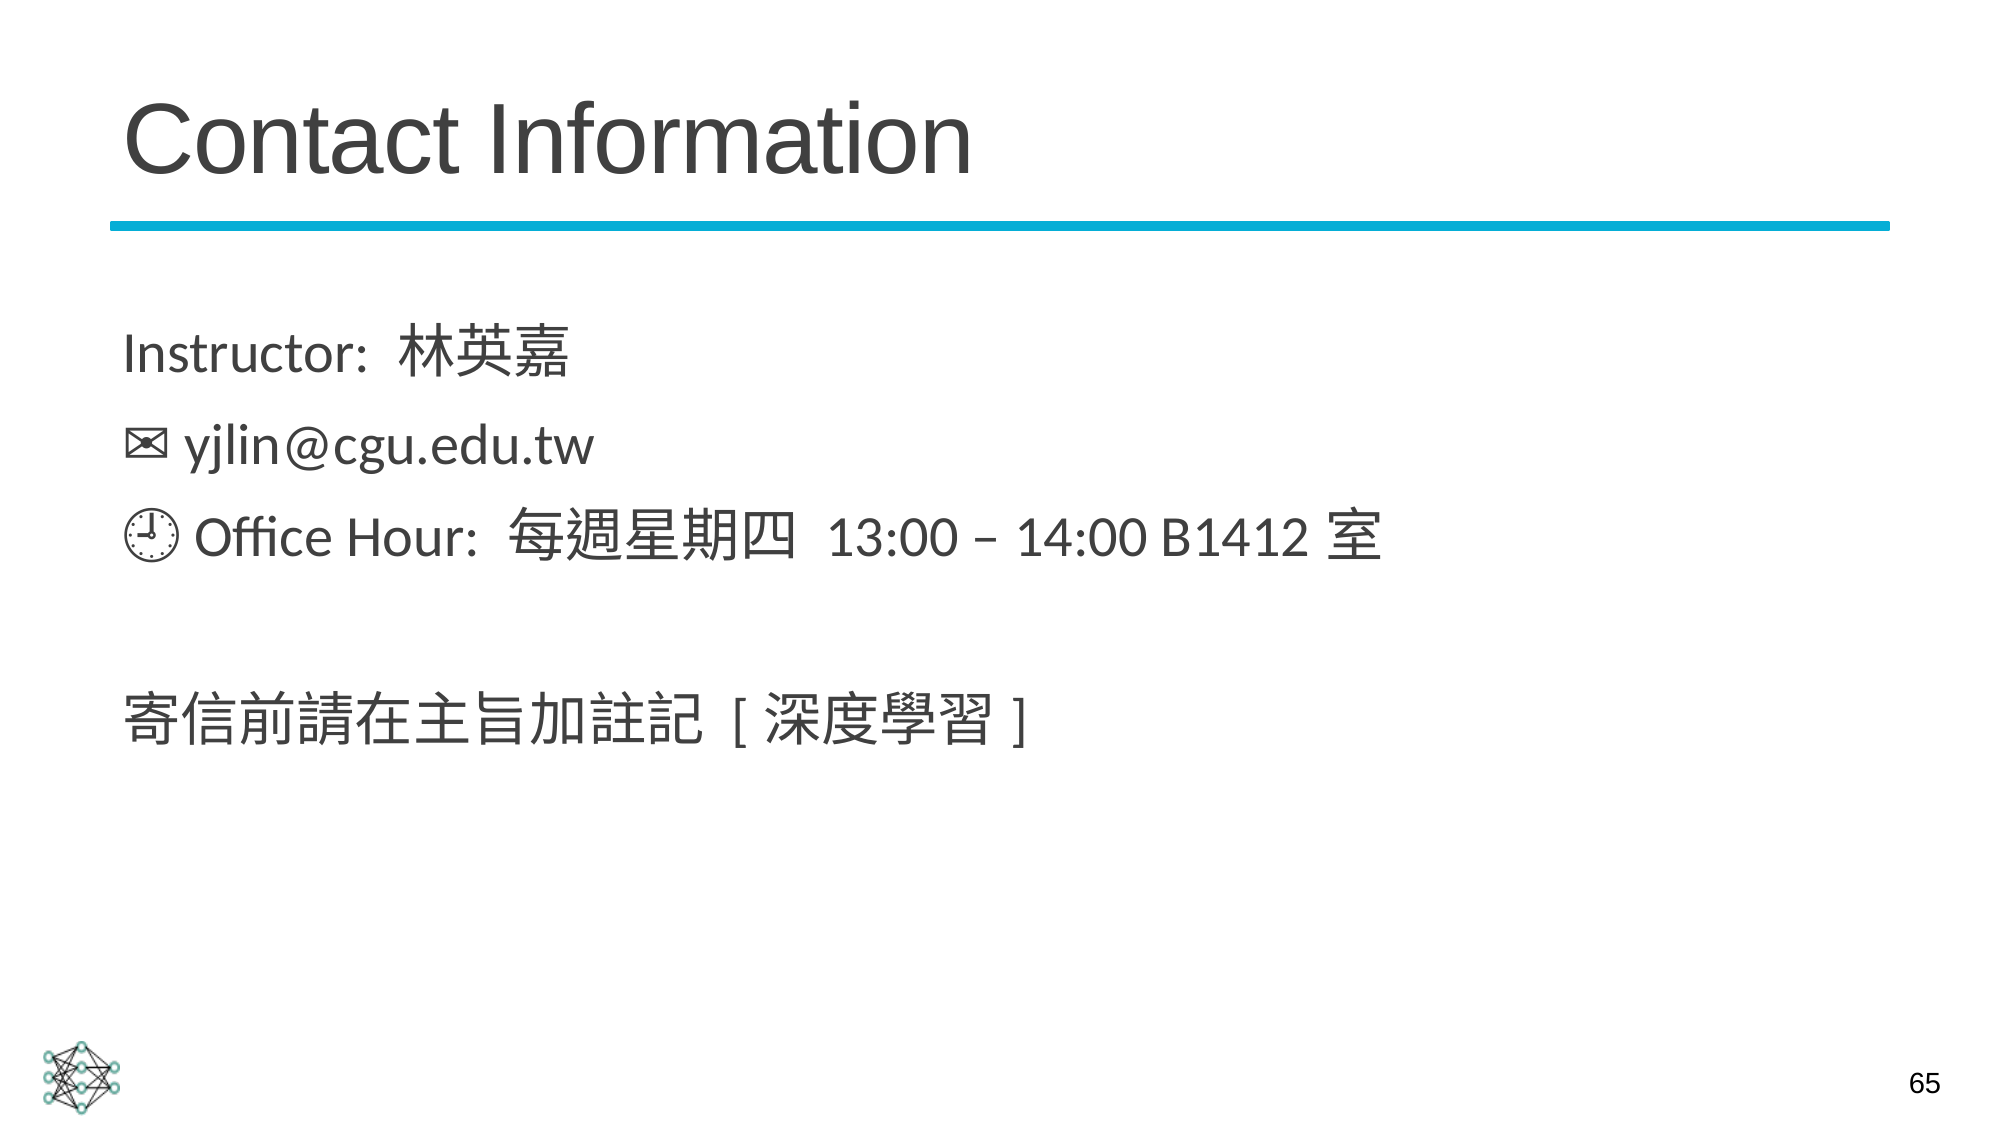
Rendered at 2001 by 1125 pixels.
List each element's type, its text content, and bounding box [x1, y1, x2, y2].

title Contact Information [107, 58, 1899, 228]
list Instructor: 林英嘉 ✉️ yjlin@cgu.edu.tw 🕘 Office Hour: 每週星期四 13:00 – 14:00 B1412室 寄信前請在主旨加註記 [深度學習] [107, 314, 1899, 963]
slide_number 65 [1740, 1052, 1957, 1113]
picture [43, 1041, 120, 1116]
